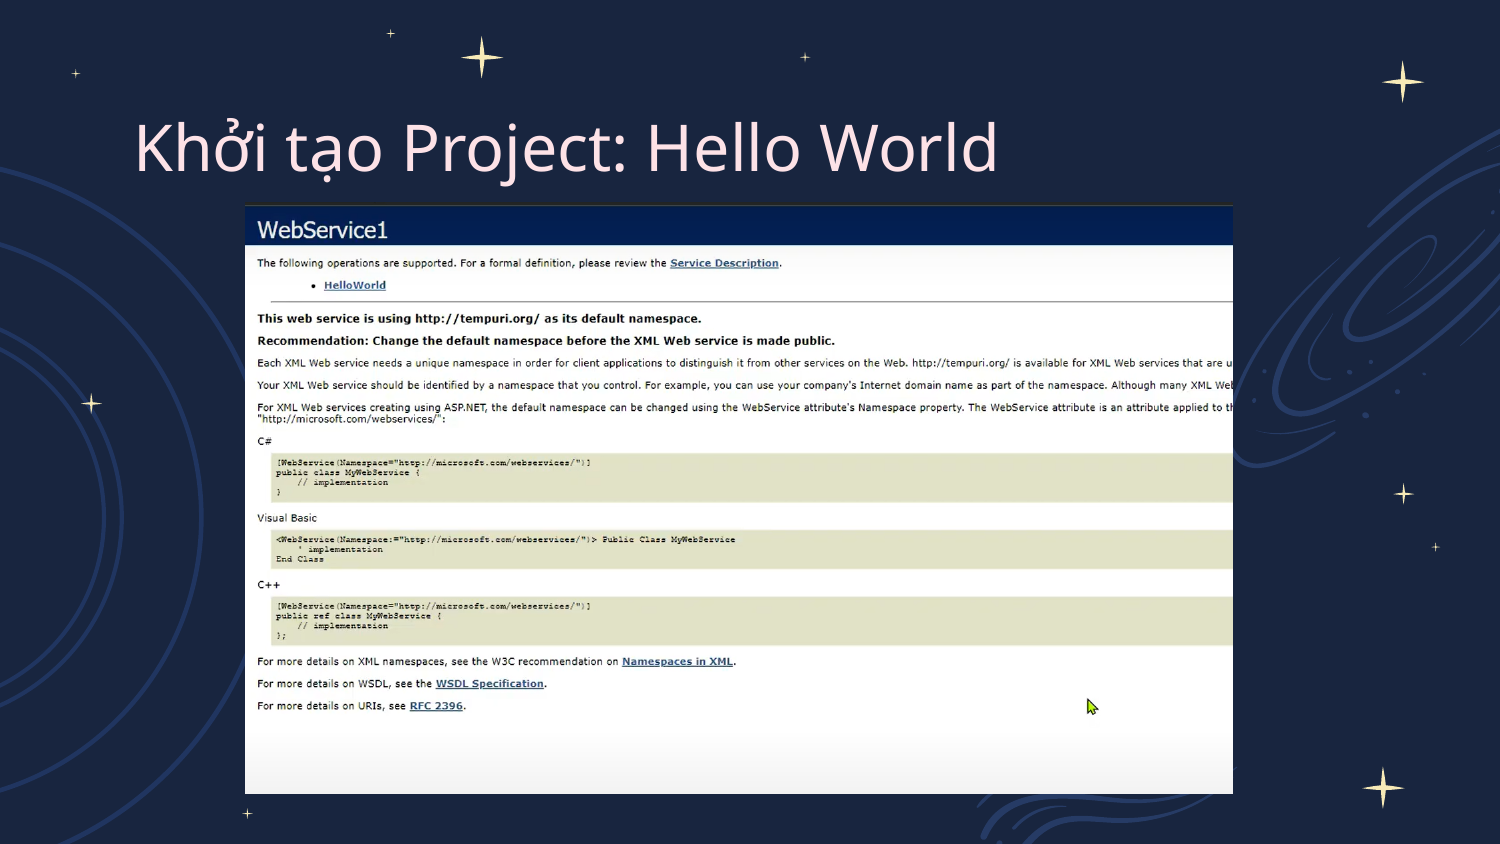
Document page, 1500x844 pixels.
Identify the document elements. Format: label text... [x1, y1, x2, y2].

picture [245, 202, 1233, 794]
title Khởi tạo Project: Hello World [118, 88, 1382, 203]
